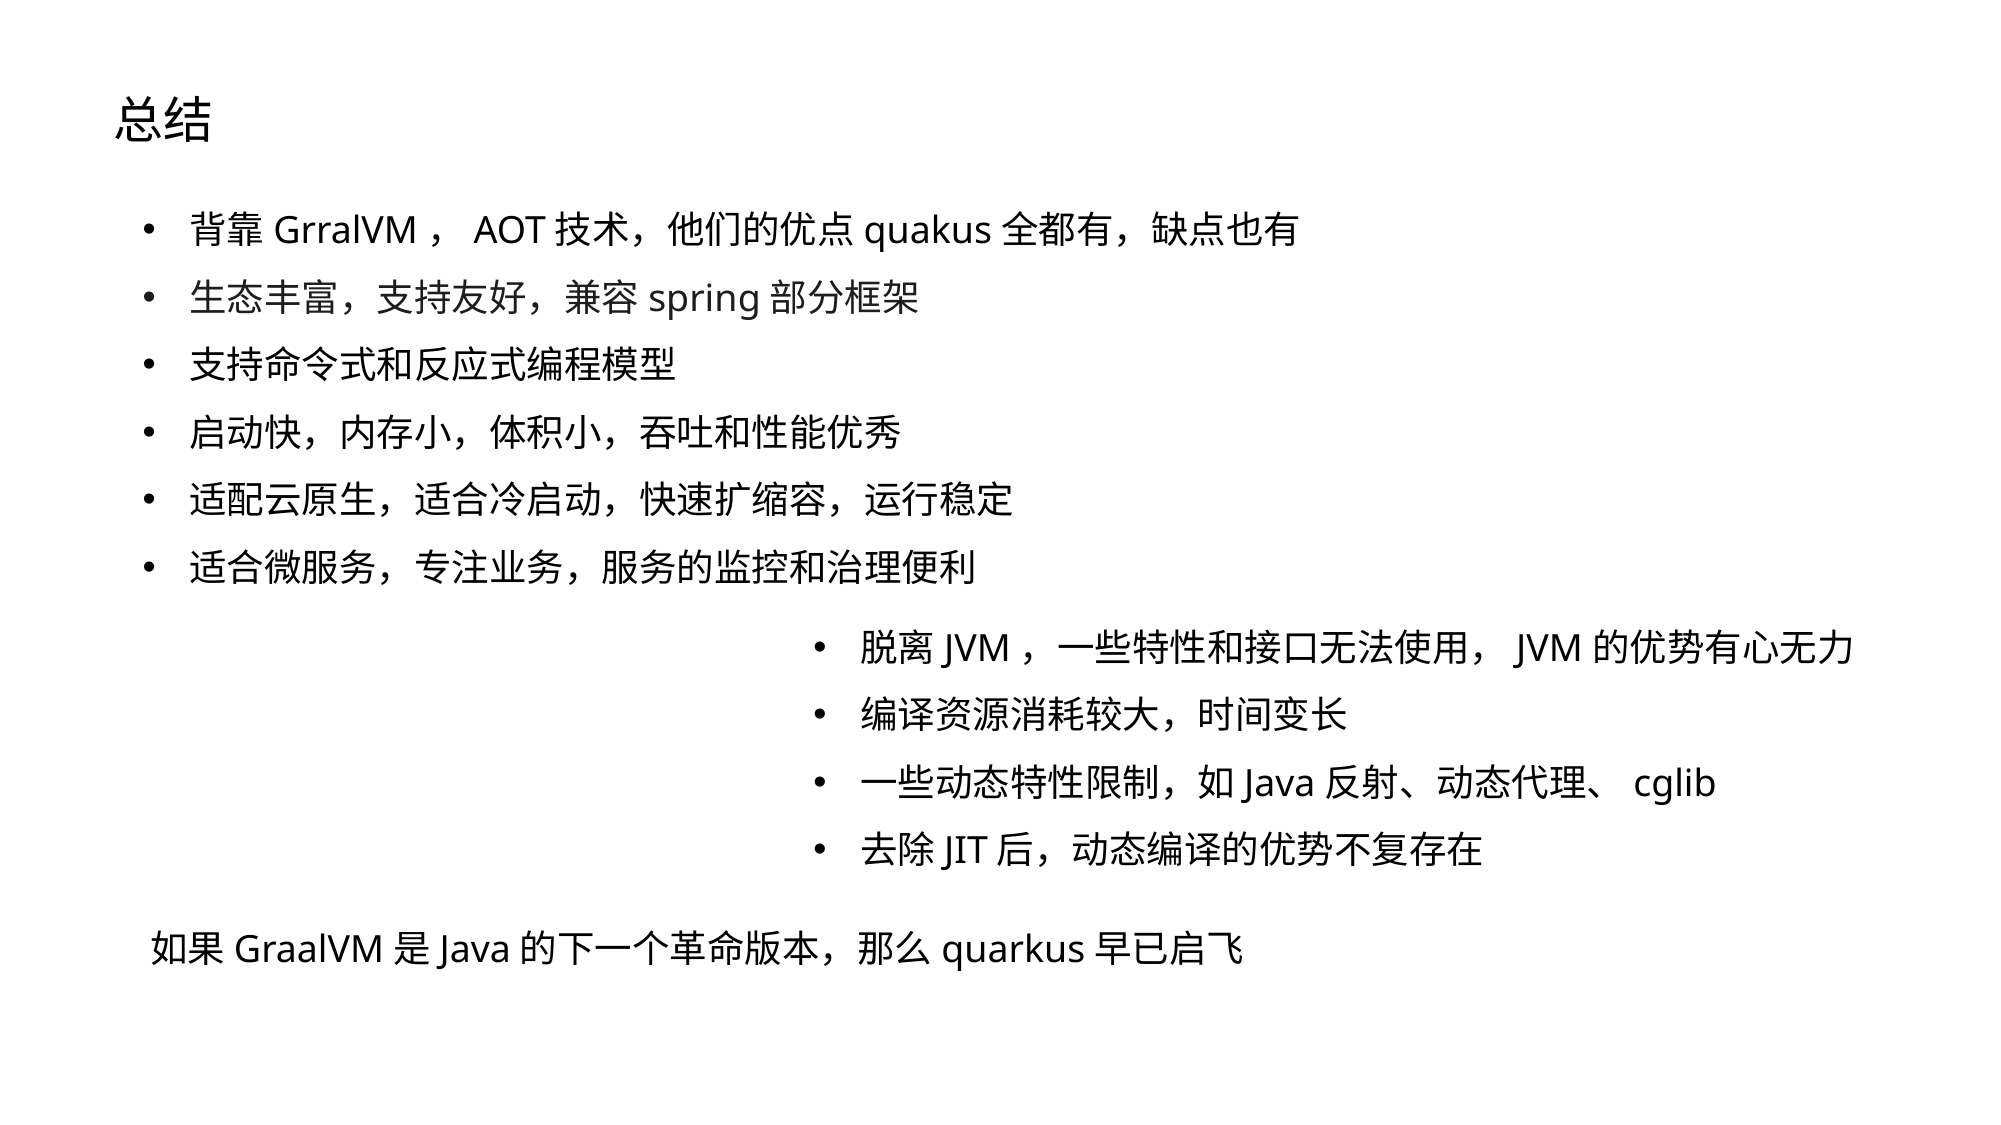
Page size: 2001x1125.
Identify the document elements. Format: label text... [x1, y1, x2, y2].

text_box 脱离JVM，一些特性和接口无法使用，JVM的优势有心无力 编译资源消耗较大，时间变长 一些动态特性限制，如Java反射、动态代理、cglib 去除JIT后，动态编译的优势不复存在 [798, 593, 1870, 879]
title 总结 [98, 67, 1811, 177]
text_box 背靠GrralVM，AOT技术，他们的优点quakus全都有，缺点也有 生态丰富，支持友好，兼容spring部分框架 支持命令式和反应式编程模型 启动快，内存小，体积小，吞吐和性能优秀 适配云原生，适合冷启动，快速扩缩容，运行稳定 适合微服务，专注业务，服务的监控和治理便利 [127, 176, 1316, 597]
text_box 如果GraalVM是Java的下一个革命版本，那么quarkus早已启飞 [135, 918, 1260, 978]
